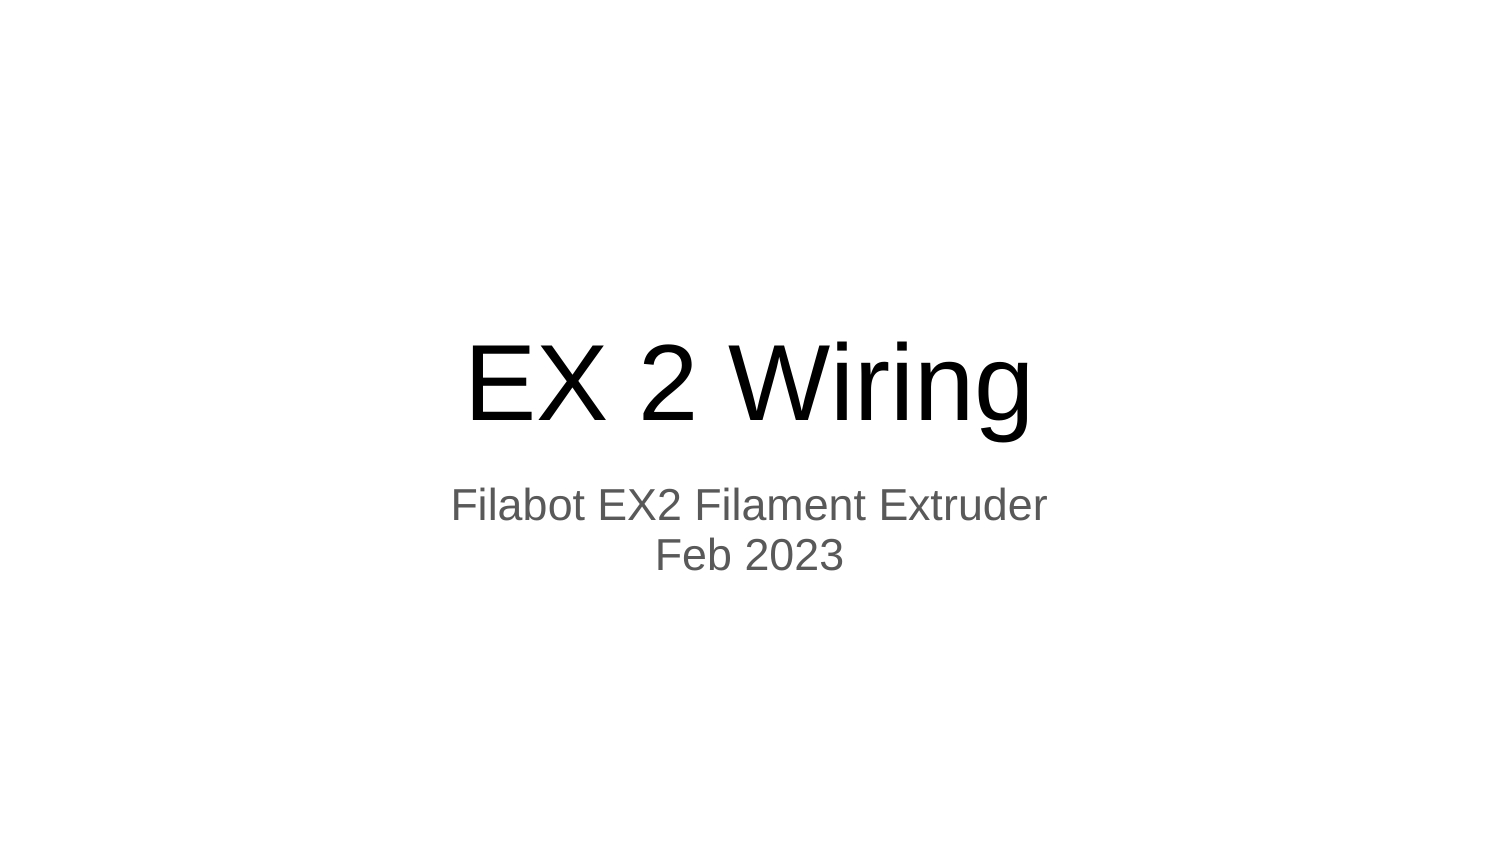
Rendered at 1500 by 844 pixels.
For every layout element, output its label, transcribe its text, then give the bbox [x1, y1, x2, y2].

title EX 2 Wiring [51, 122, 1449, 459]
subtitle Filabot EX2 Filament Extruder Feb 2023 [51, 464, 1449, 595]
